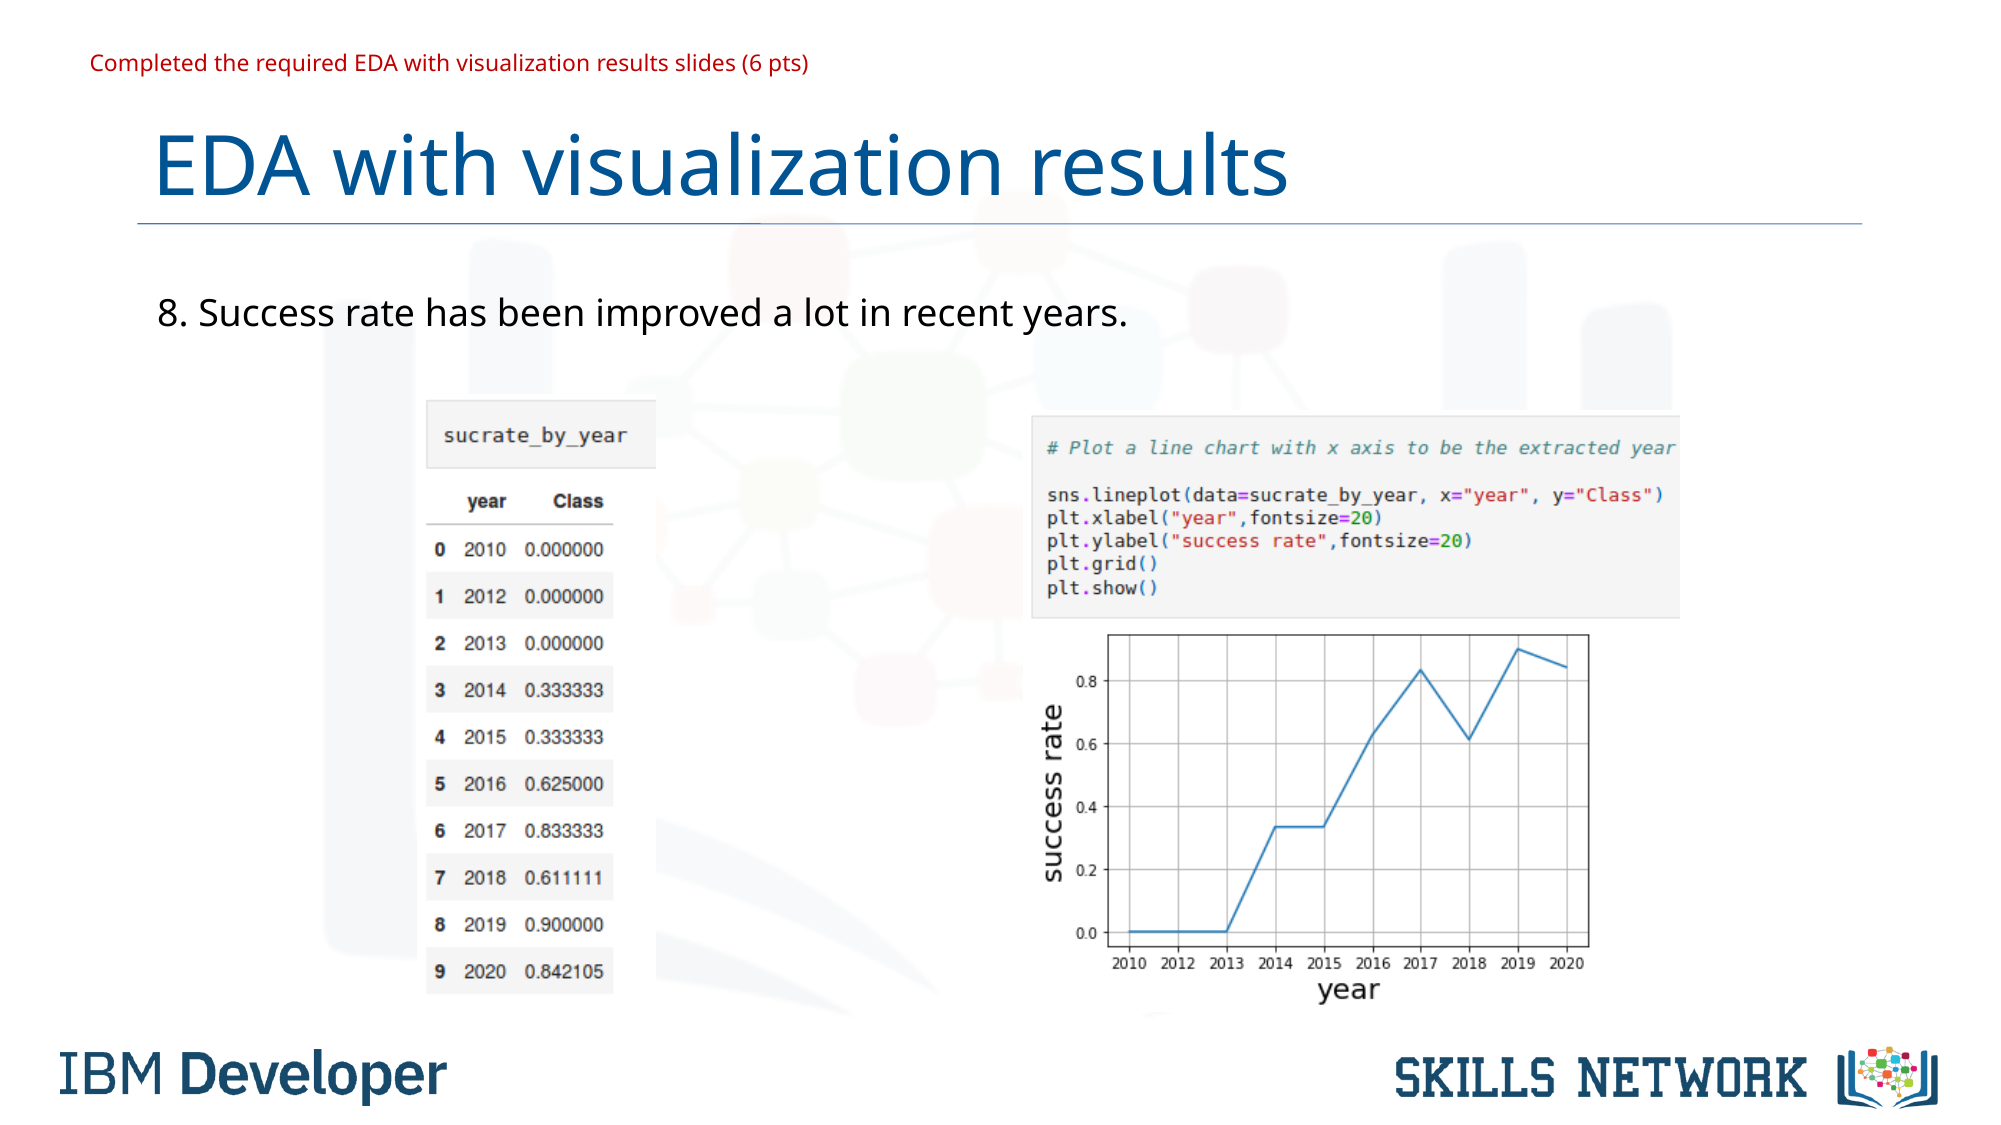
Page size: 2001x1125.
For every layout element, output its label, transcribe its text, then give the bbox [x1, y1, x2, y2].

picture [1390, 1045, 1945, 1111]
picture [55, 1045, 459, 1108]
picture [1023, 410, 1680, 1012]
text_box Completed the required EDA with visualization results slides (6 pts) [74, 41, 1926, 84]
title EDA with visualization results [137, 84, 1863, 278]
text_box 8. Success rate has been improved a lot in recent years. [142, 281, 1836, 342]
picture [417, 394, 656, 999]
